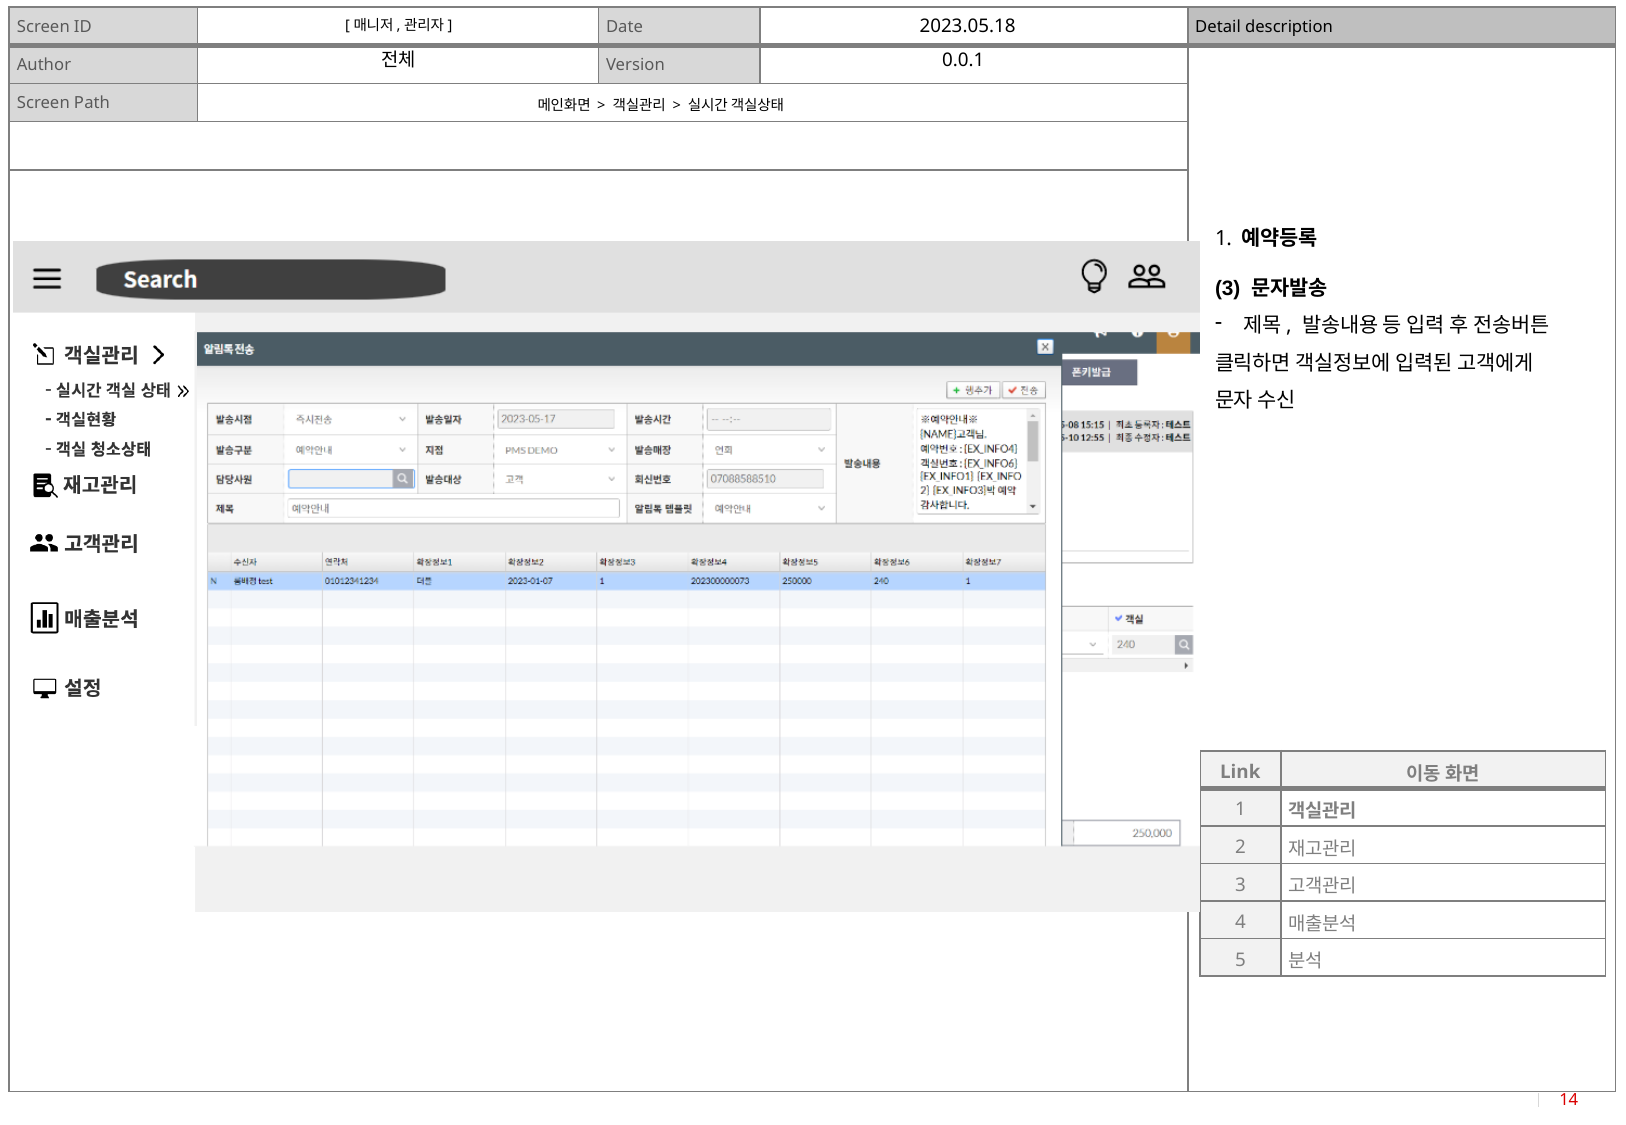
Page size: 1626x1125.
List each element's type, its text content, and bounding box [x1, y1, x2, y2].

slide_number 14 [1550, 1081, 1588, 1119]
table_header 이동 화면 [1282, 752, 1605, 786]
table_cell 분석 [1282, 939, 1605, 975]
text_box 0.0.1 [769, 40, 1157, 78]
table_cell 재고관리 [1282, 827, 1605, 863]
table_cell 4 [1201, 902, 1280, 938]
table_cell 고객관리 [1282, 864, 1605, 900]
table_cell 객실관리 [1282, 791, 1605, 825]
table_cell 1 [1204, 791, 1280, 825]
text_box [매니저,관리자] [205, 8, 593, 41]
picture [13, 241, 1201, 912]
table_cell 매출분석 [1282, 902, 1605, 938]
table_header Link [1204, 752, 1280, 786]
table_cell 5 [1201, 939, 1280, 975]
text_box 2023.05.18 [773, 5, 1162, 44]
text_box 전체 [205, 41, 593, 78]
text_box 예약등록 (3) 문자발송 제목, 발송내용 등 입력 후 전송버튼 클릭하면 객실정보에 입력된 고객에게 문자 수신 [1200, 209, 1625, 727]
table_cell 3 [1204, 864, 1280, 900]
table_cell 2 [1204, 827, 1280, 863]
text_box 메인화면 > 객실관리 > 실시간 객실상태 [447, 88, 874, 121]
